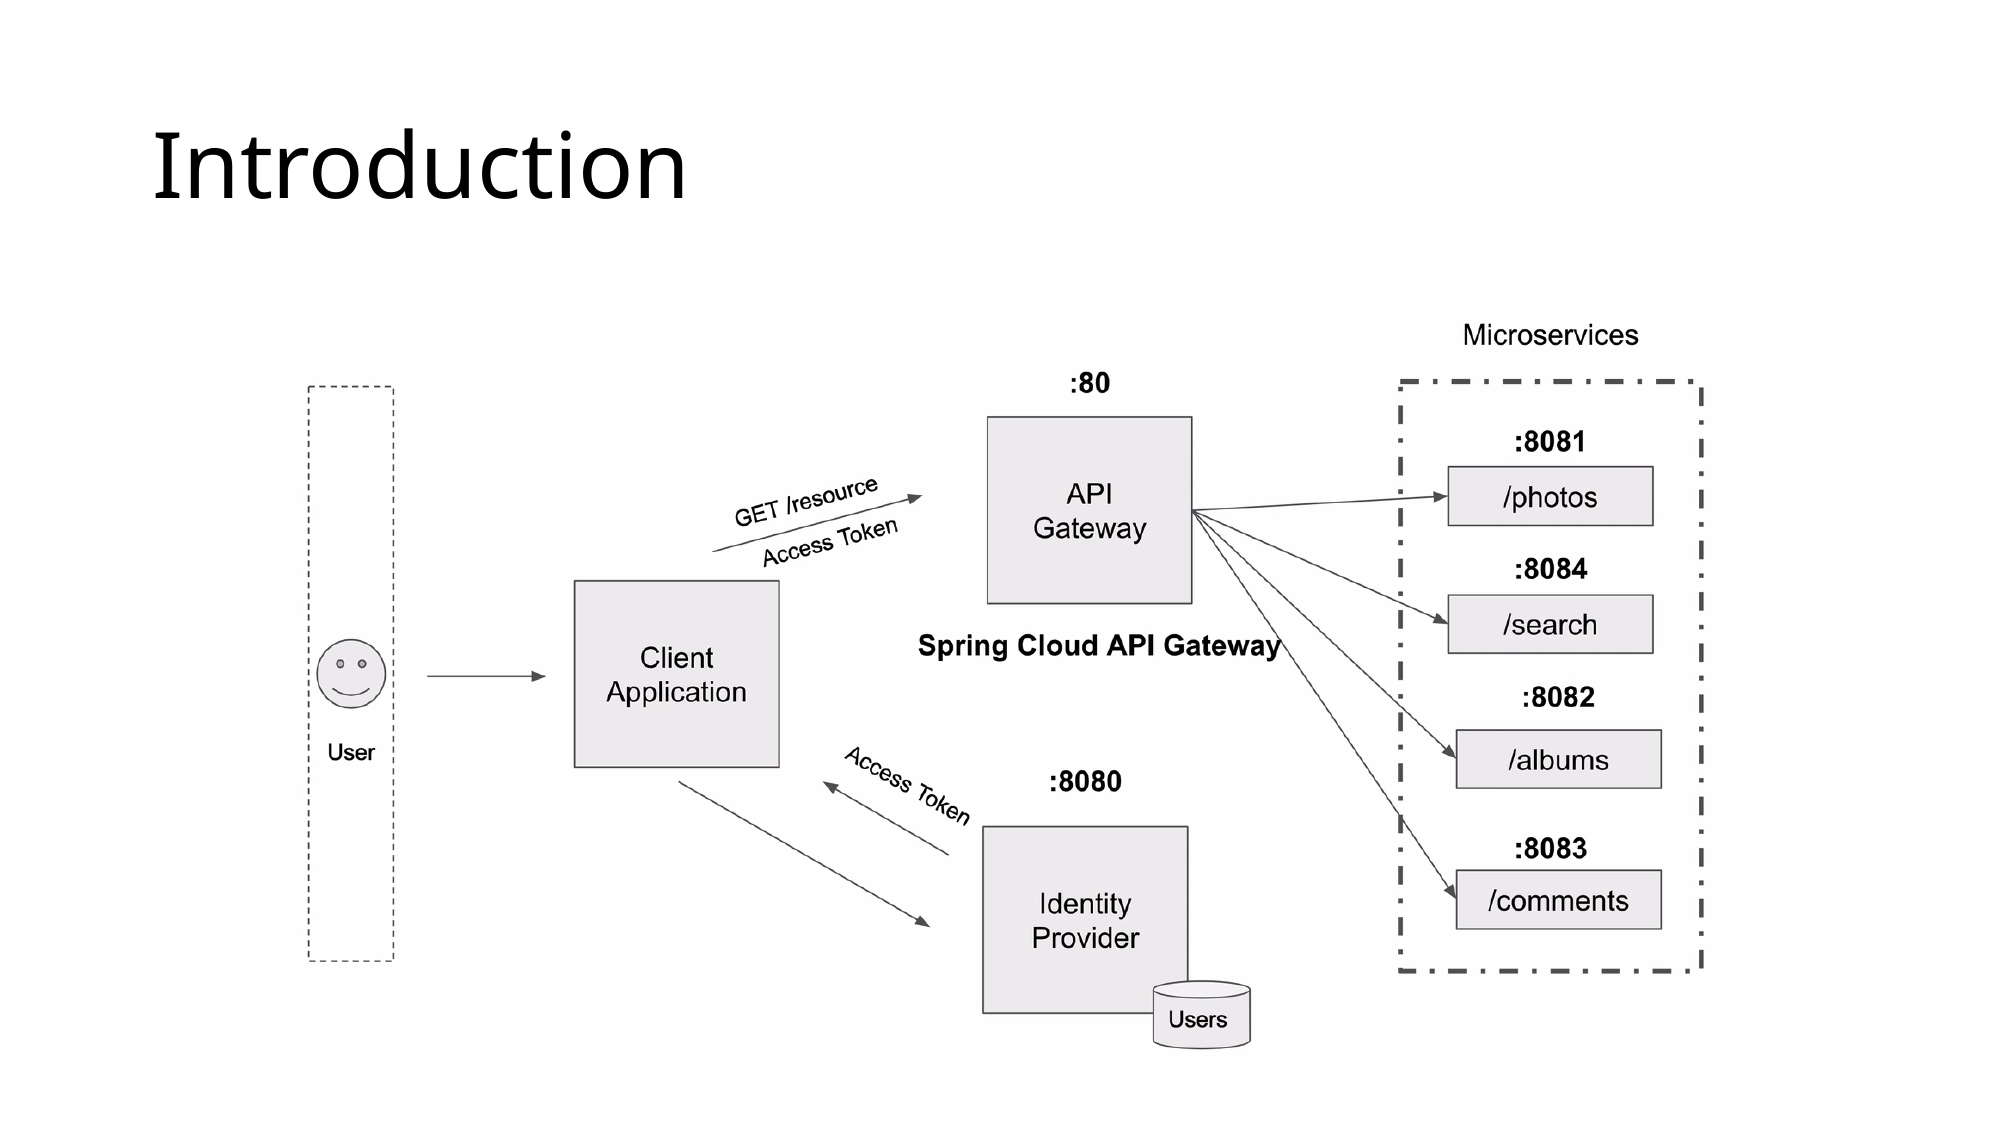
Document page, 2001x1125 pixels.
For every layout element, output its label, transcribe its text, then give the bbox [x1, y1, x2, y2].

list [282, 279, 1718, 1066]
title Introduction [137, 59, 1863, 278]
